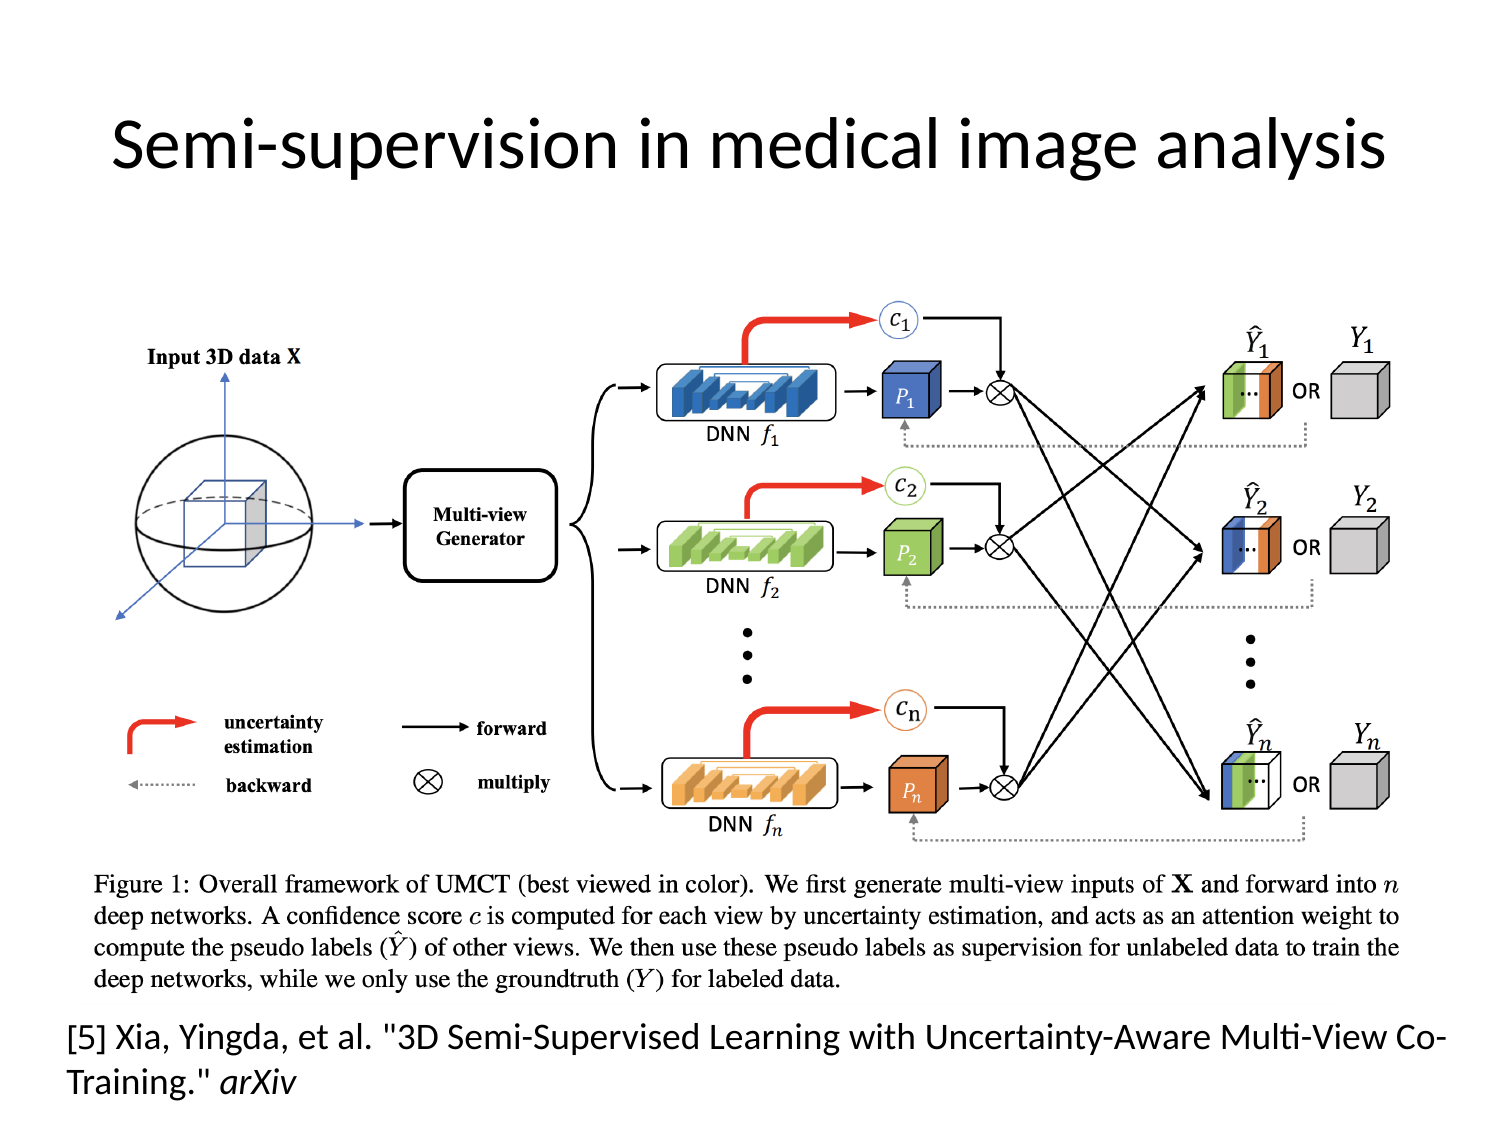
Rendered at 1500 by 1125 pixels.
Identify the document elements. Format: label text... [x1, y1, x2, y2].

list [78, 262, 1422, 1006]
title Semi-supervision in medical image analysis [75, 45, 1425, 233]
text_box [5] Xia, Yingda, et al. "3D Semi-Supervised Learning with Uncertainty-Aware Multi-View Co-Training." arXiv [51, 1004, 1499, 1110]
